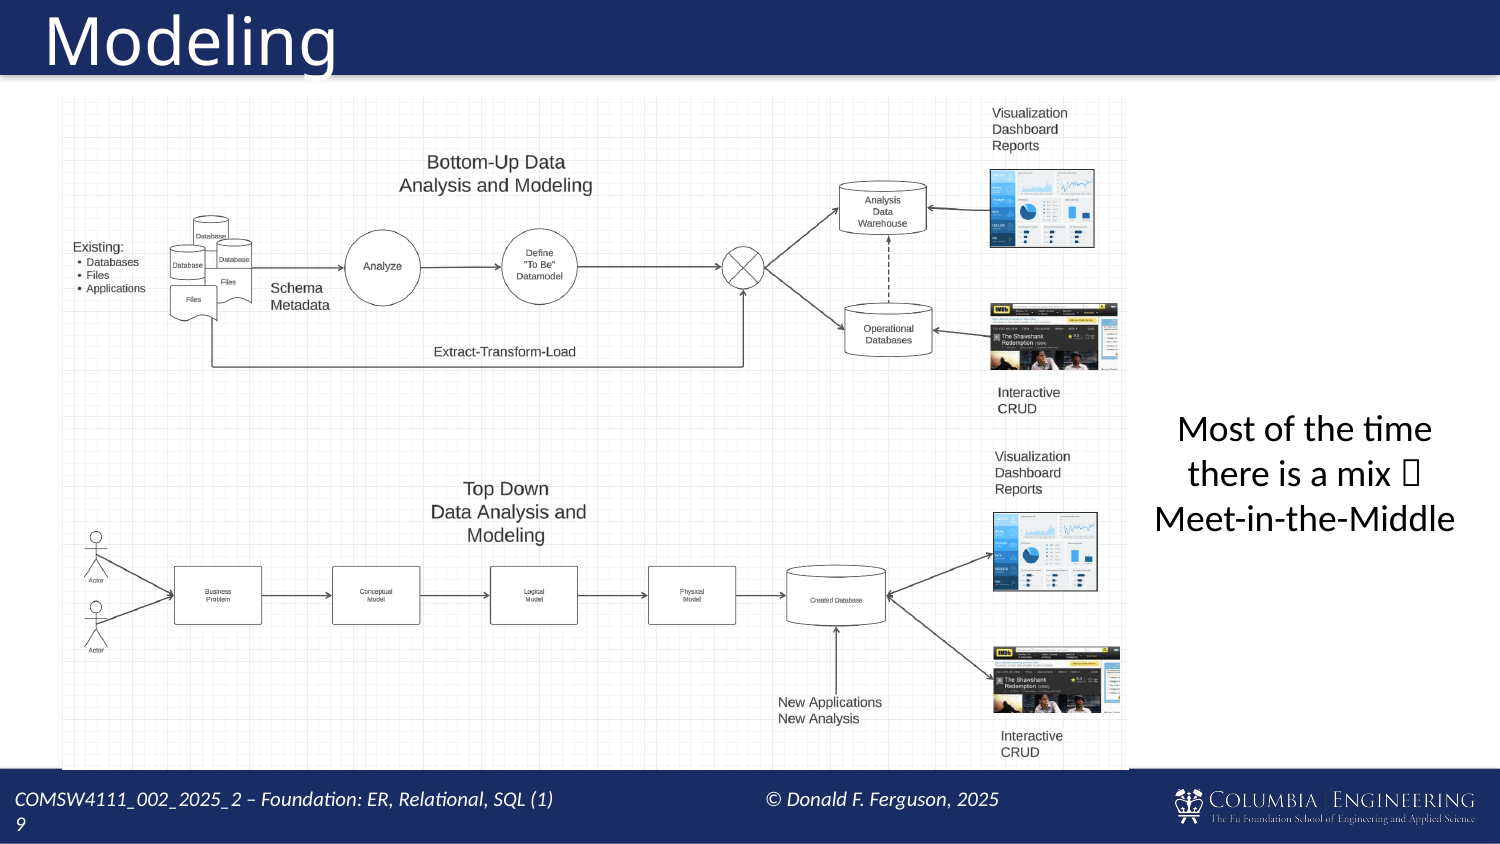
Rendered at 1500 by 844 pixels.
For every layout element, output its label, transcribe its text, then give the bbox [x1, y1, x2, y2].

picture [62, 96, 1129, 771]
text_box Most of the time there is a mix  Meet-in-the-Middle [1139, 396, 1471, 547]
title Modeling [28, 0, 1450, 73]
